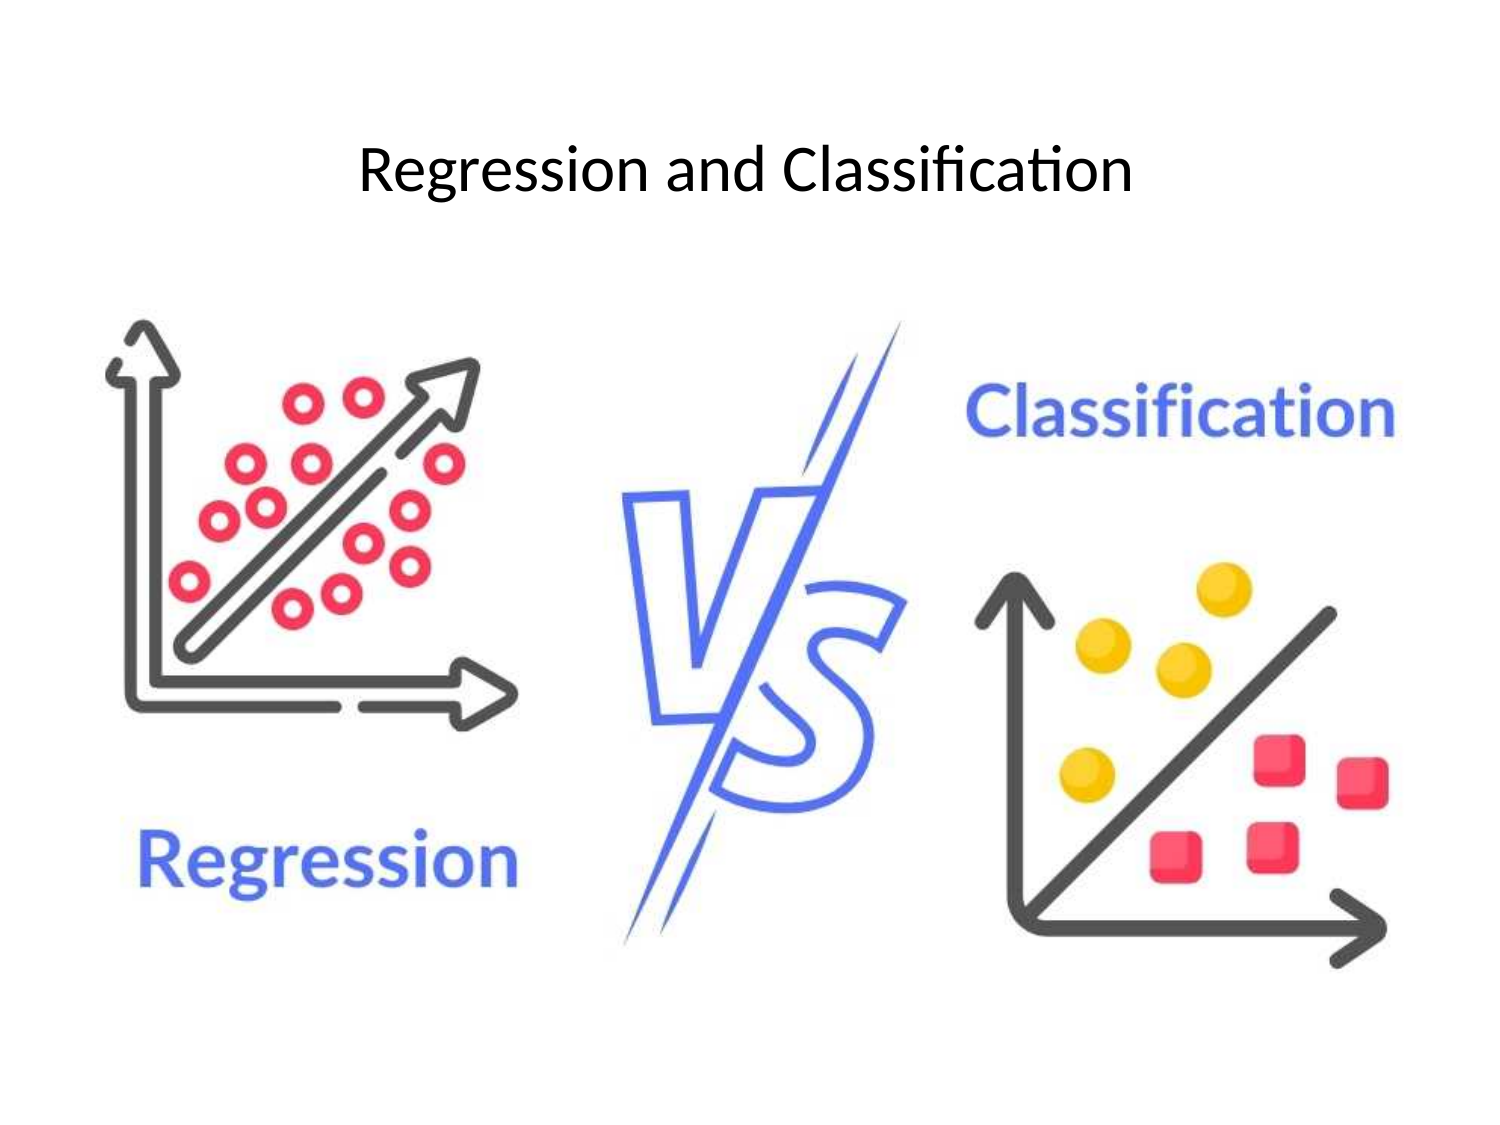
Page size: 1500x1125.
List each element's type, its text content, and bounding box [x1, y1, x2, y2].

picture [24, 236, 1476, 1053]
text_box Regression and Classification [343, 109, 1157, 234]
